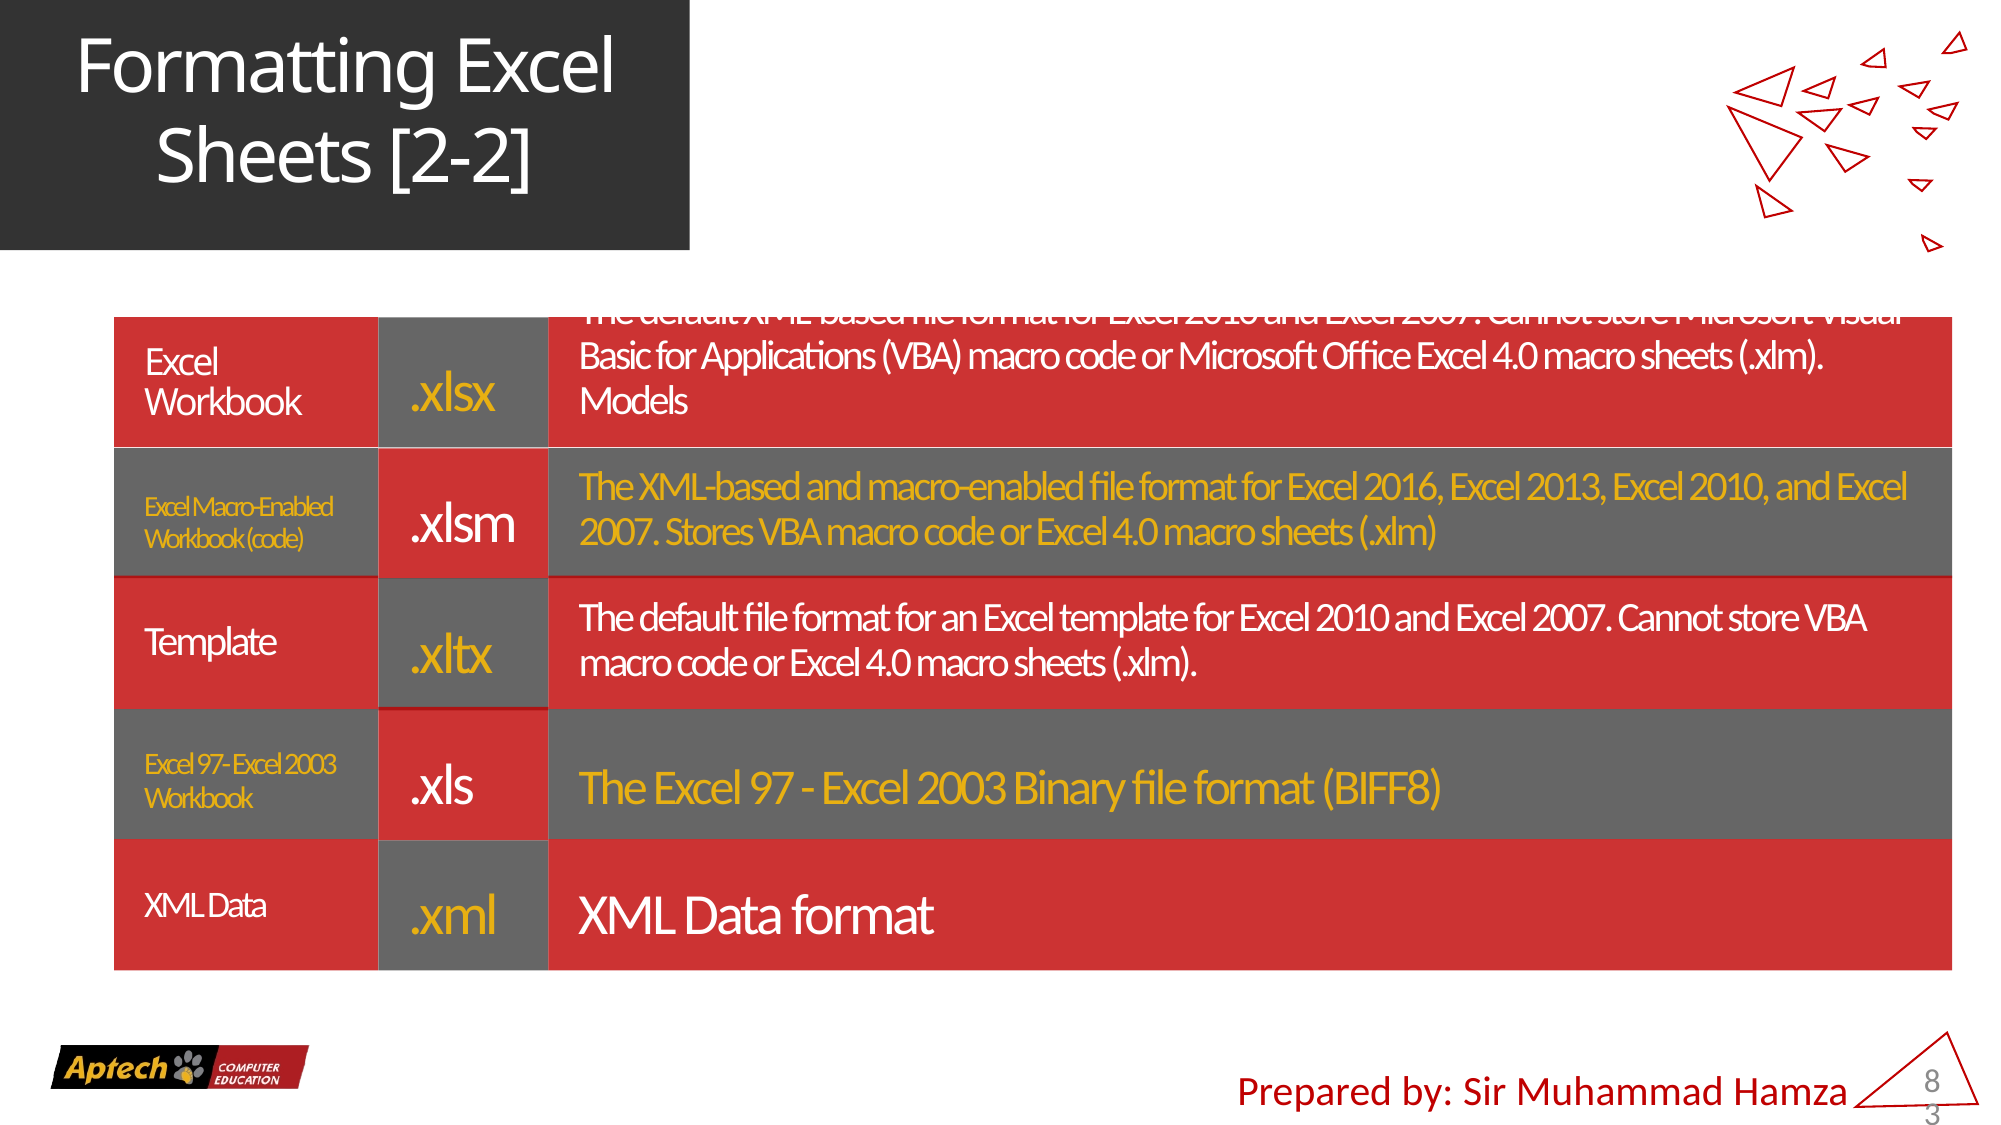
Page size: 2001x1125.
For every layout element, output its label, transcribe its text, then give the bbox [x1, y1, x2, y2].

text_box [1724, 32, 1968, 252]
slide_number 83 [1908, 1037, 1957, 1120]
text_box Excel Macro-Enabled Workbook (code) [114, 448, 378, 575]
text_box [1957, 1053, 1980, 1106]
text_box Template [114, 575, 378, 709]
text_box [1940, 1030, 1951, 1037]
text_box Excel 97- Excel 2003 Workbook [114, 709, 378, 839]
footer Prepared by: Sir Muhammad Hamza [1205, 1059, 1881, 1120]
text_box Formatting Excel Sheets [2-2] [0, 0, 690, 251]
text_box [378, 317, 1953, 971]
text_box Excel Workbook [114, 317, 378, 448]
text_box [1881, 1063, 1908, 1108]
picture [47, 933, 325, 1089]
text_box XML Data [114, 839, 378, 971]
